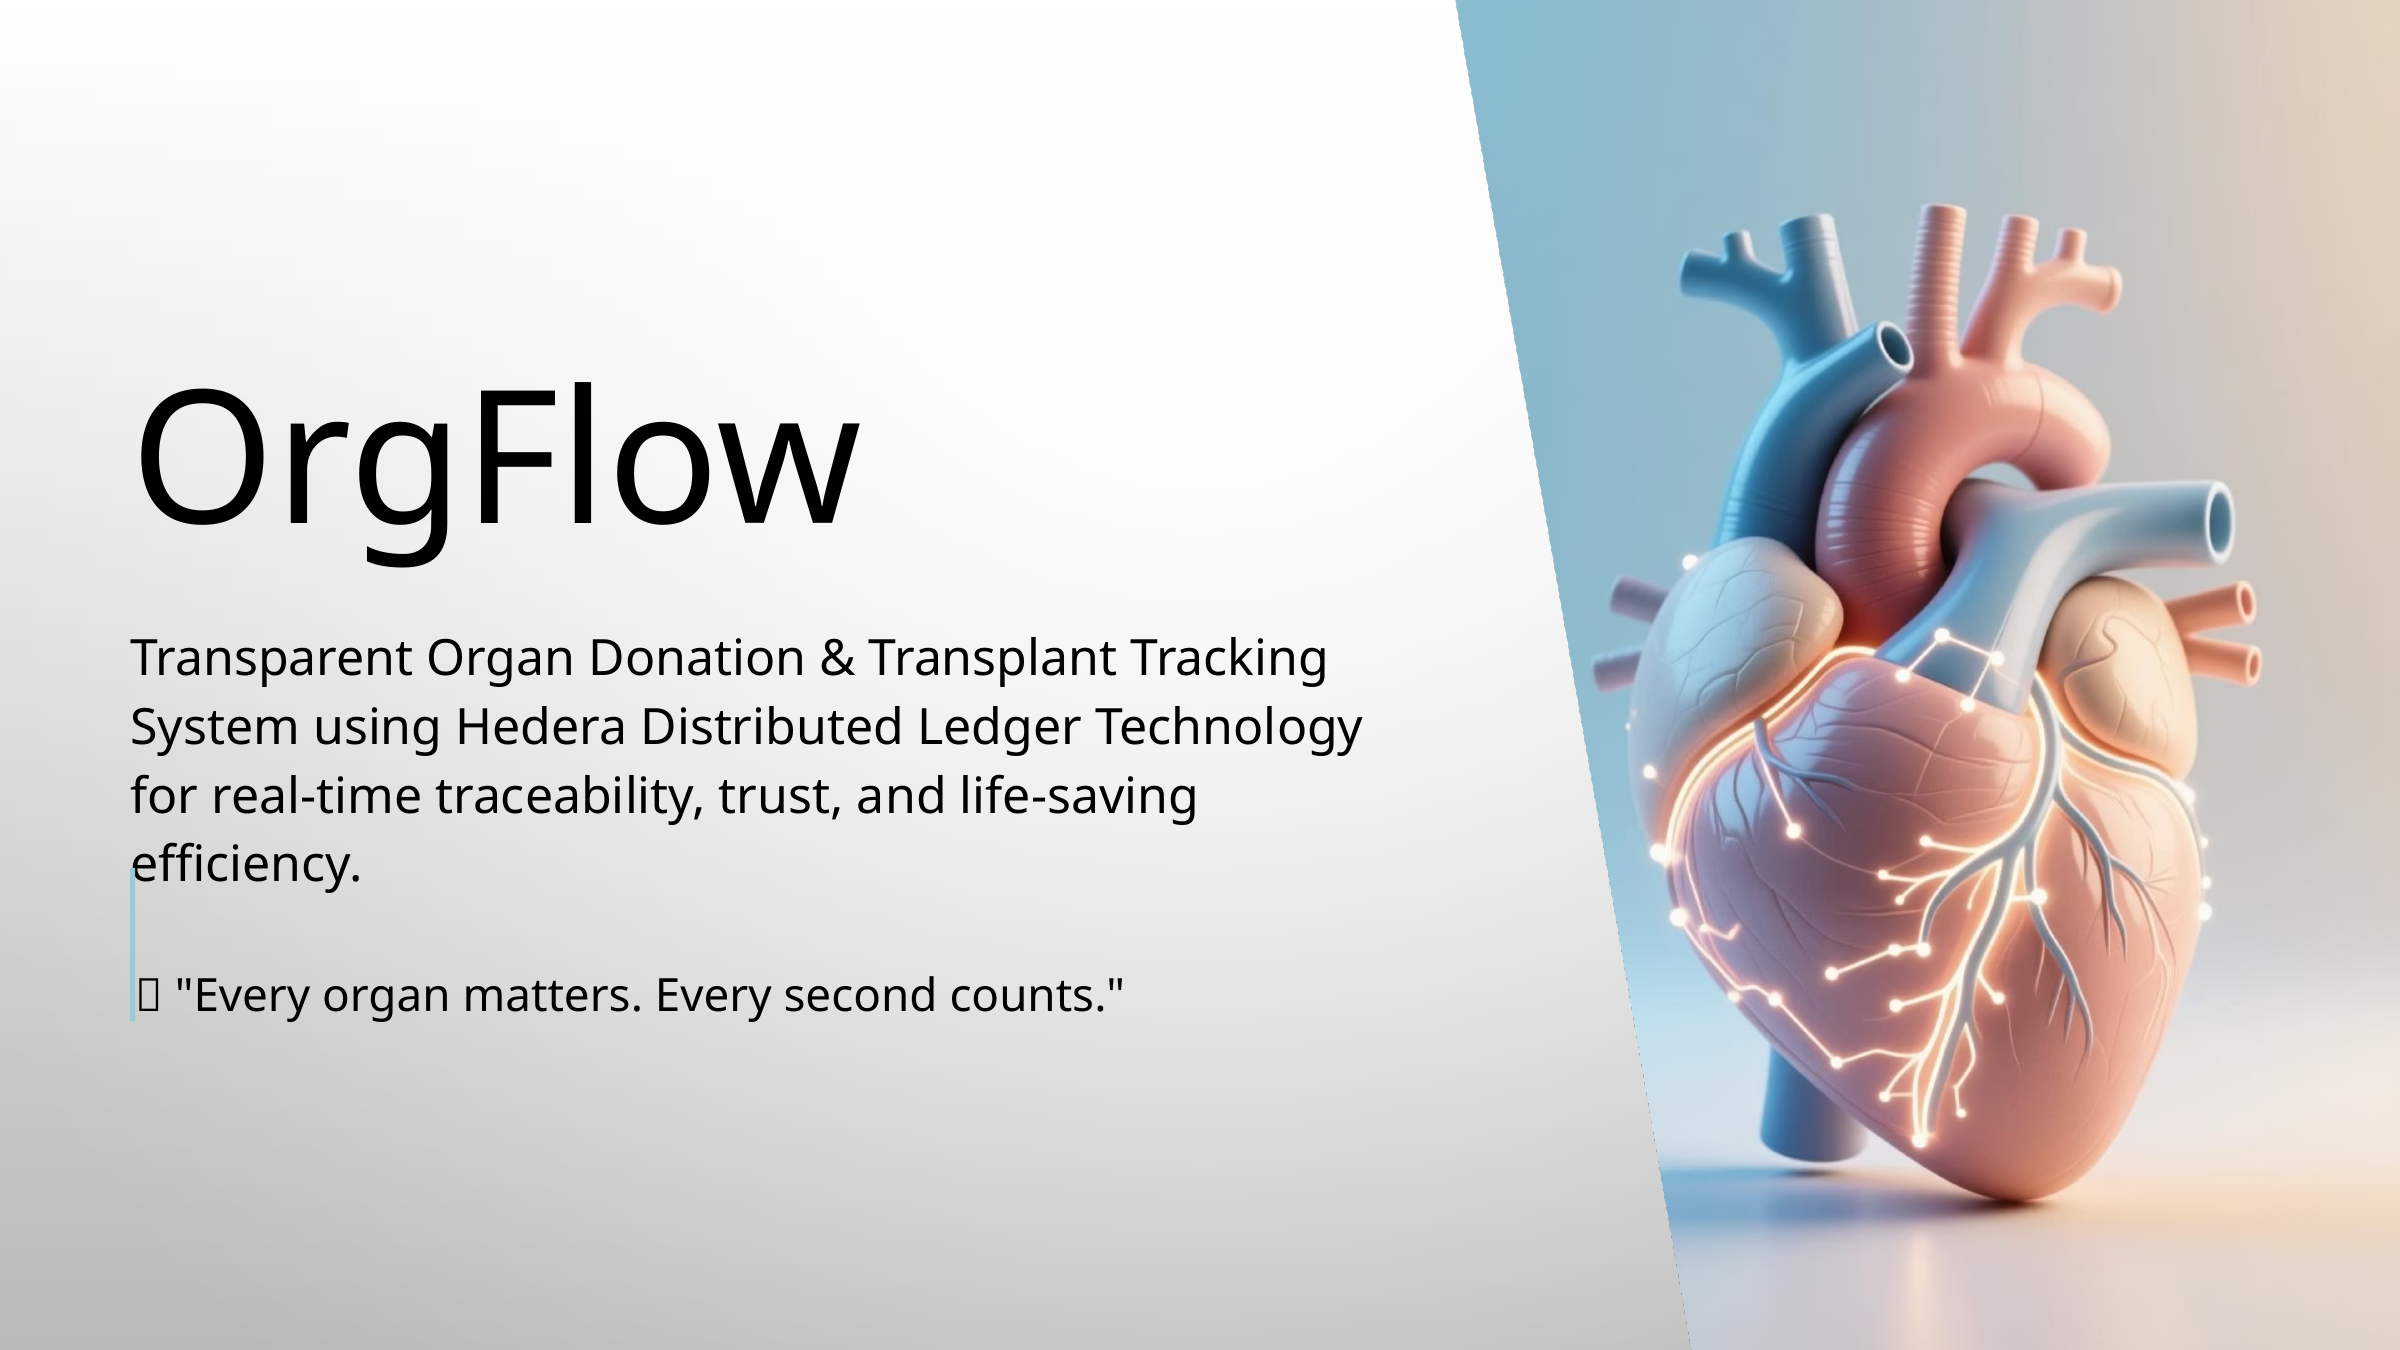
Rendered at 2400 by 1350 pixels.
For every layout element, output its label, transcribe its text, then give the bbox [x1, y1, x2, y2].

text_box 💚 "Every organ matters. Every second counts." [136, 951, 1319, 1022]
text_box Transparent Organ Donation & Transplant Tracking System using Hedera Distributed Ledger Technology for real-time traceability, trust, and life-saving efficiency. [130, 616, 1370, 827]
text_box OrgFlow [130, 328, 1370, 561]
picture [0, 0, 2400, 1350]
text_box [130, 867, 136, 1022]
